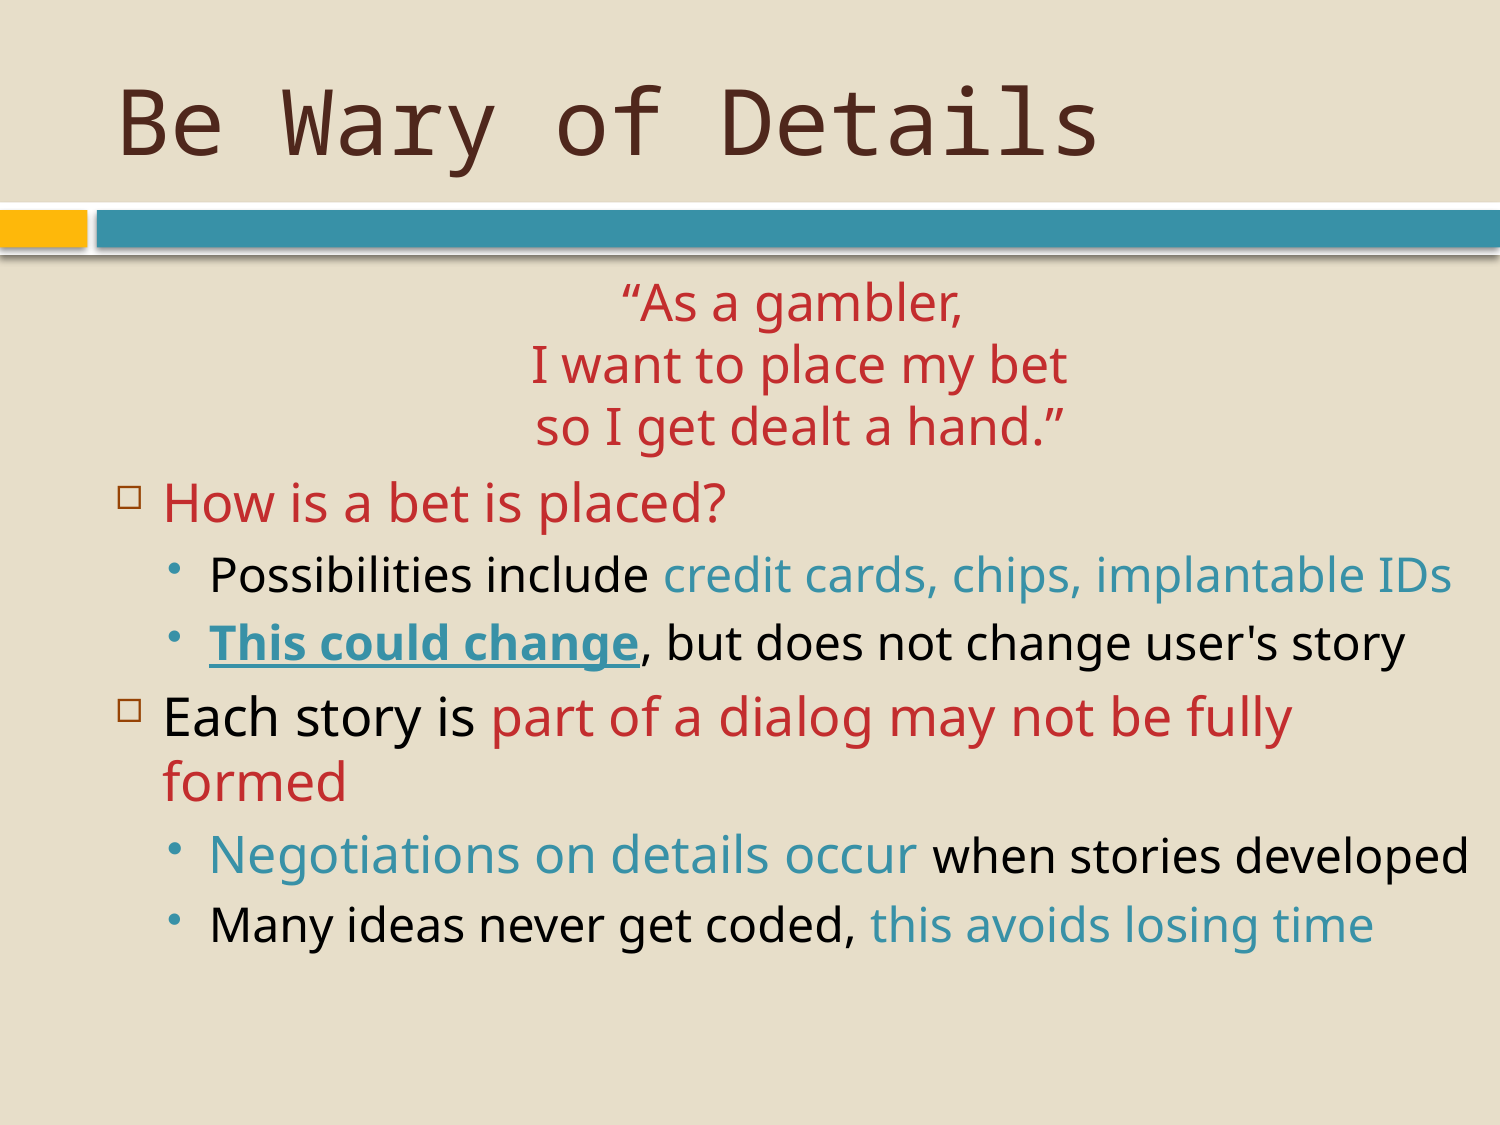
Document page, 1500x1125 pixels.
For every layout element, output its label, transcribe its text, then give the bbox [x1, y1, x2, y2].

title Be Wary of Details [100, 37, 1438, 200]
list “As a gambler, I want to place my bet so I get dealt a hand.” How is a bet is placed? Possibilities include credit cards, chips, implantable IDs This could change, but does not change user's story Each story is part of a dialog may not be fully formed Negotiations on details occur when stories developed Many ideas never get coded, this avoids losing time [100, 262, 1500, 1100]
